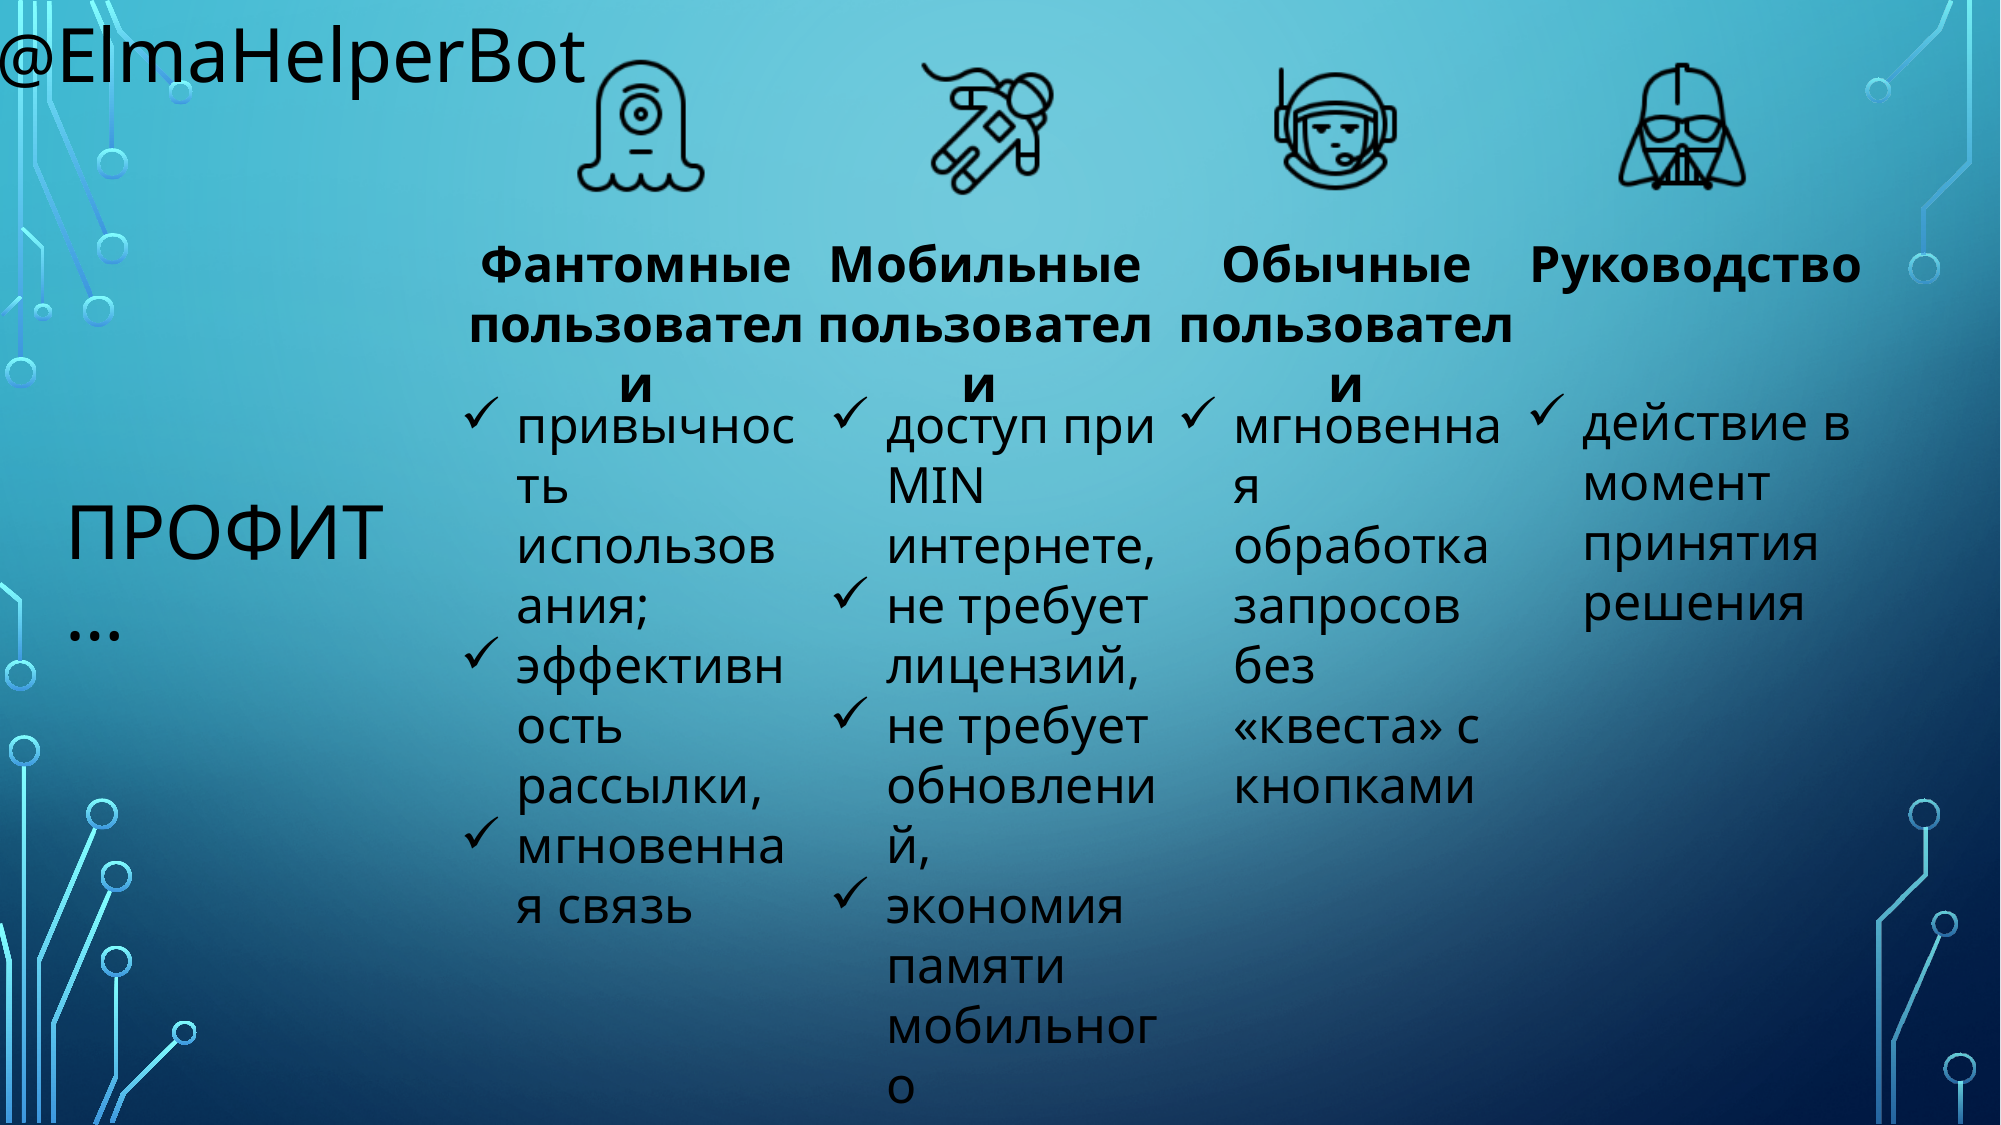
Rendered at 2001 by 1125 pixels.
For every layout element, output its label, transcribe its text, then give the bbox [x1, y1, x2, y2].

picture [1251, 49, 1417, 215]
text_box Мобильные пользователи [800, 224, 1162, 386]
text_box действие в момент принятия решения [1511, 383, 1881, 638]
picture [553, 45, 719, 211]
text_box привычность использования; эффективность рассылки, мгновенная связь [445, 386, 814, 1002]
text_box Обычные пользователи [1162, 224, 1532, 386]
text_box Фантомные пользователи [451, 224, 800, 386]
text_box Руководство [1511, 224, 1881, 300]
text_box @ElmaHelperBot [0, 0, 602, 105]
title Профит… [50, 454, 431, 698]
text_box мгновенная обработка запросов без «квеста» с кнопками [1162, 386, 1532, 822]
picture [903, 49, 1068, 215]
text_box доступ при MIN интернете, не требует лицензий, не требует обновлений, экономия памяти мобильного устройства [814, 386, 1184, 1125]
picture [1599, 49, 1765, 215]
